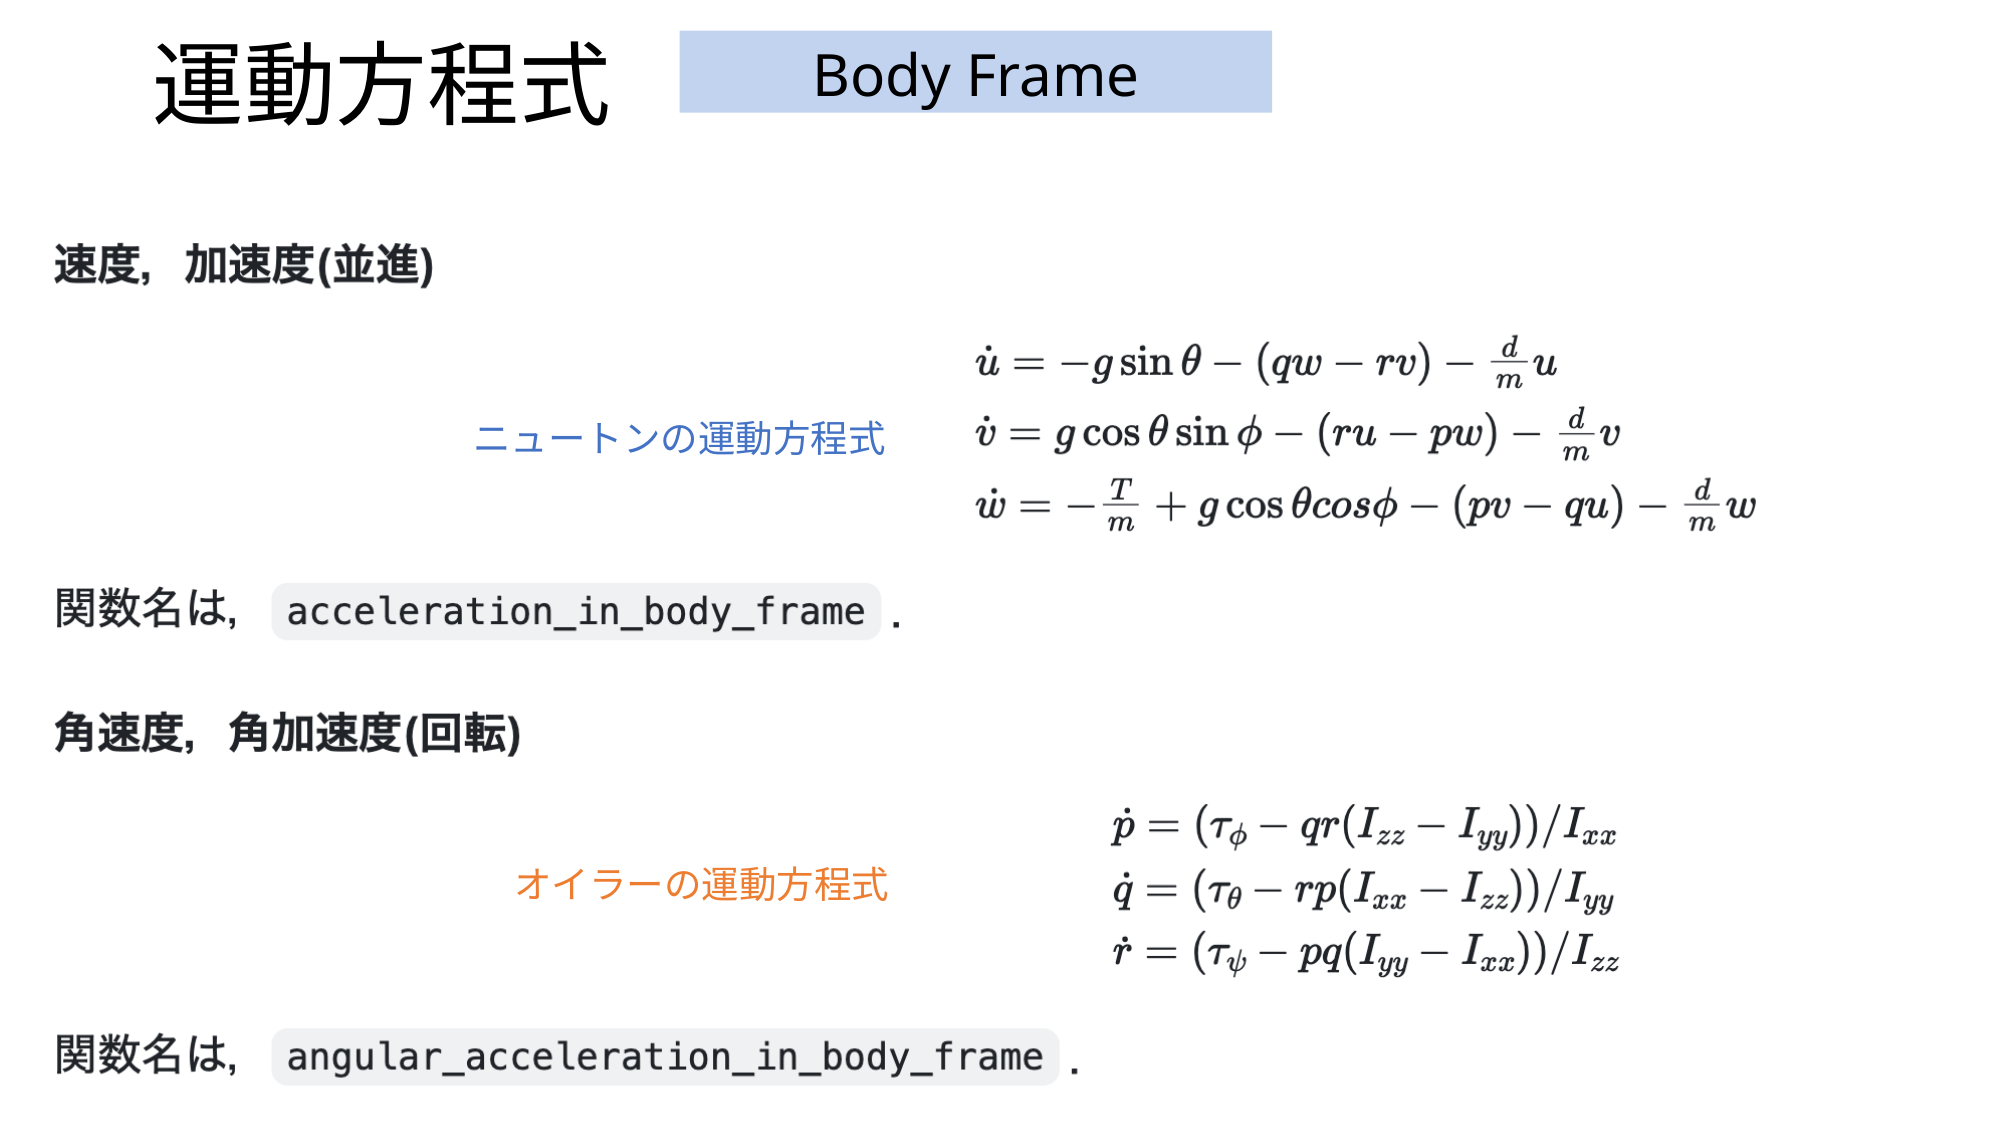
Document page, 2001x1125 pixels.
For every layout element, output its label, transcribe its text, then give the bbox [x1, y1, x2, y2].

title 運動方程式 [137, 0, 1863, 198]
text_box Body Frame [679, 30, 1273, 113]
picture [21, 210, 2000, 1125]
